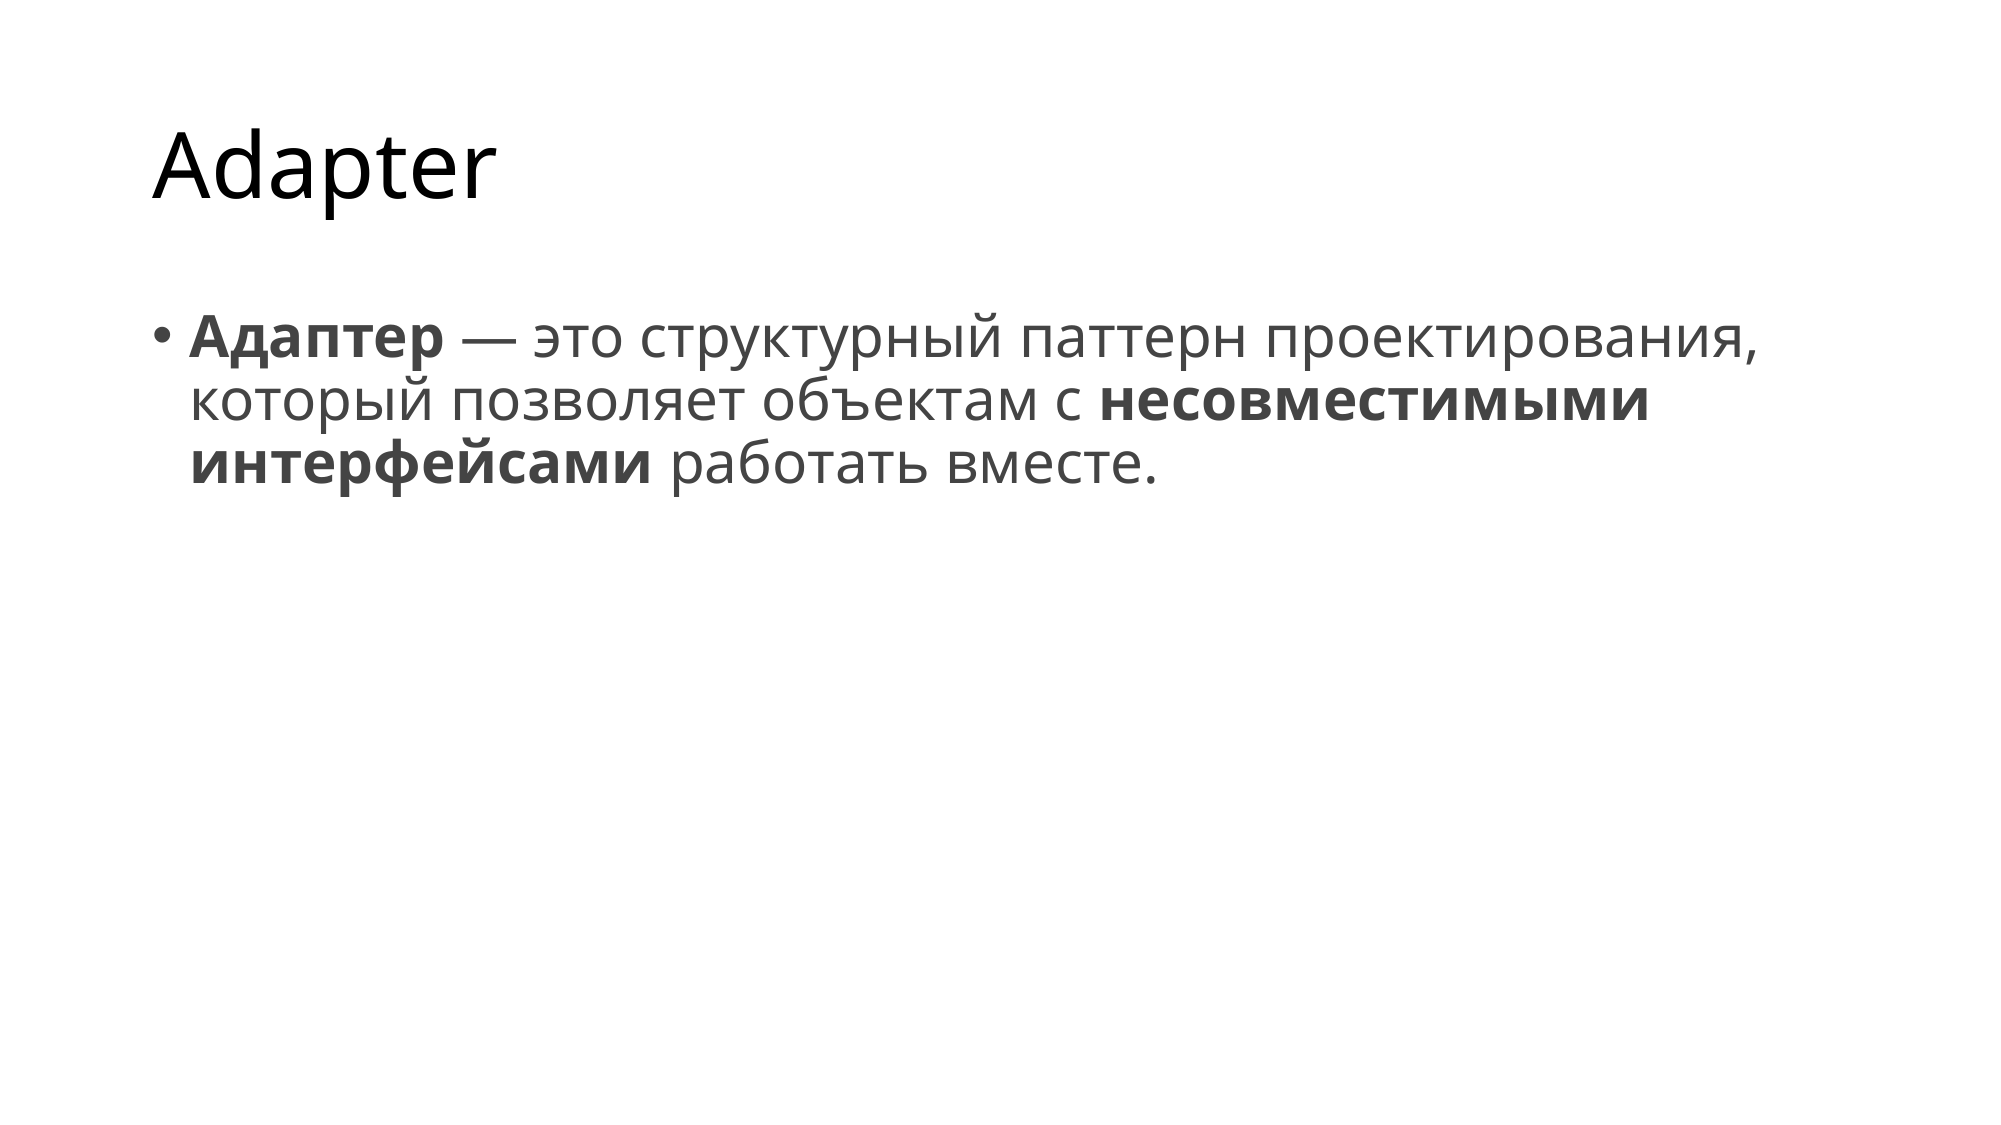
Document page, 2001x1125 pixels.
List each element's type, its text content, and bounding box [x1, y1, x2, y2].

list Адаптер — это структурный паттерн проектирования, который позволяет объектам с несовместимыми интерфейсами работать вместе. [137, 299, 1863, 1014]
title Adapter [137, 59, 1863, 278]
